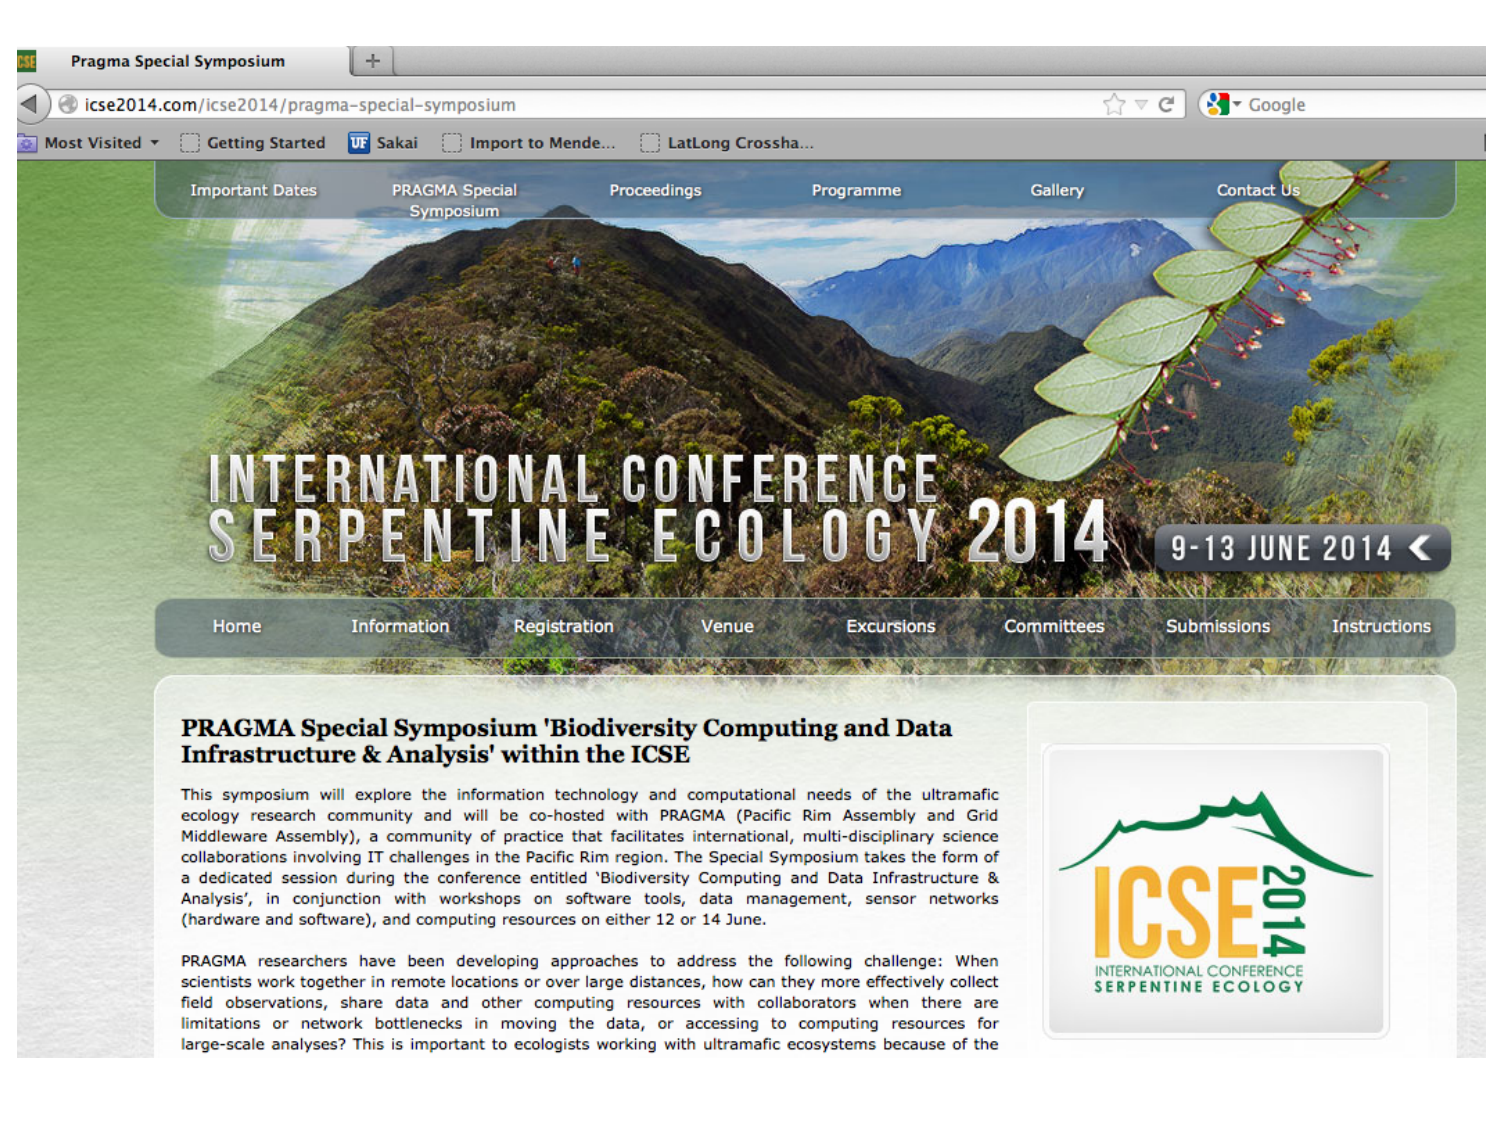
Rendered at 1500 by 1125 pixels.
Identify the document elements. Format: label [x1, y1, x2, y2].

list [0, 46, 1500, 1058]
